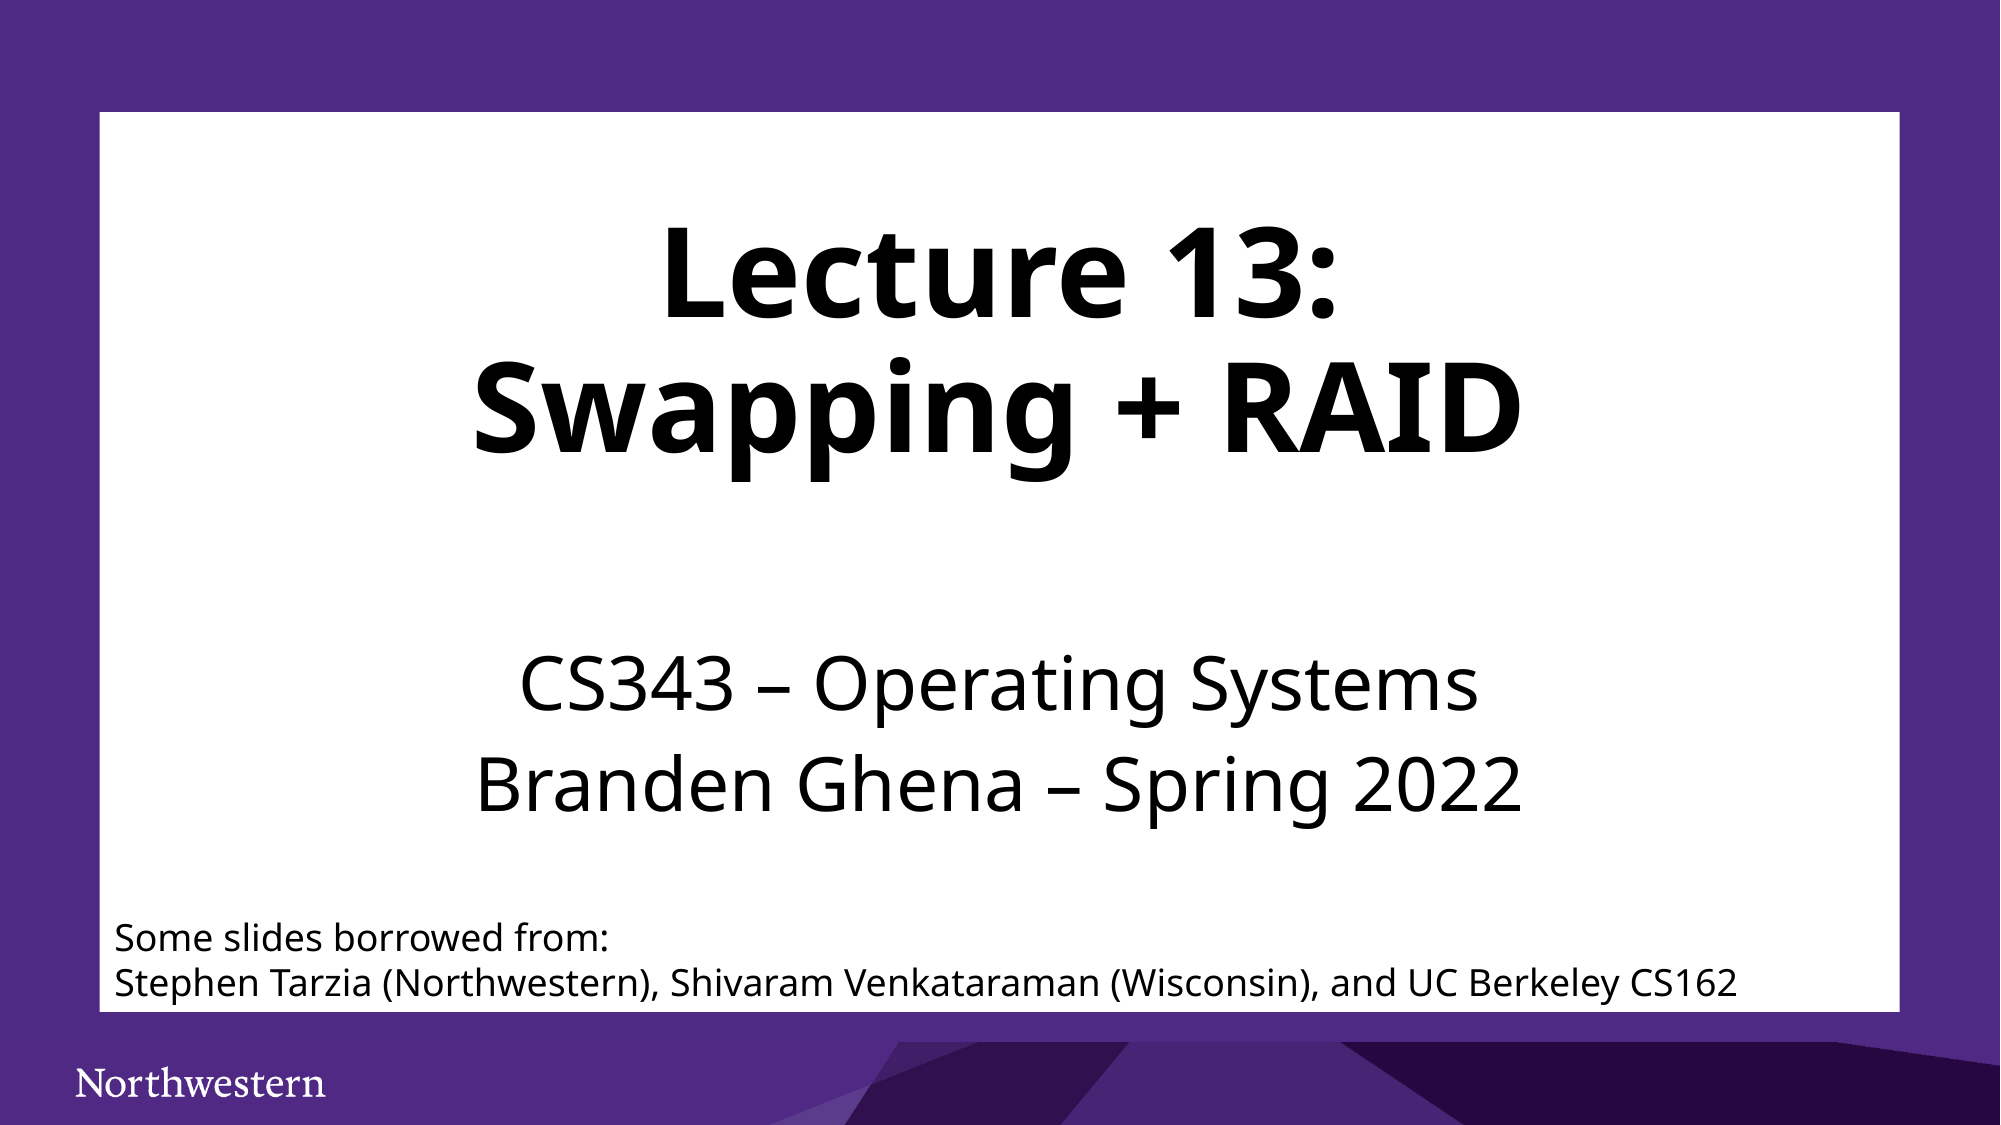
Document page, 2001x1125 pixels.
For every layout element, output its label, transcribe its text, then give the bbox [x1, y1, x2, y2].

subtitle CS343 – Operating Systems Branden Ghena – Spring 2022 [99, 637, 1900, 863]
title Lecture 13: Swapping + RAID [99, 112, 1900, 488]
picture [0, 1042, 2000, 1125]
text_box Some slides borrowed from: Stephen Tarzia (Northwestern), Shivaram Venkataraman (Wisconsin), and UC Berkeley CS162 [99, 906, 1900, 1012]
